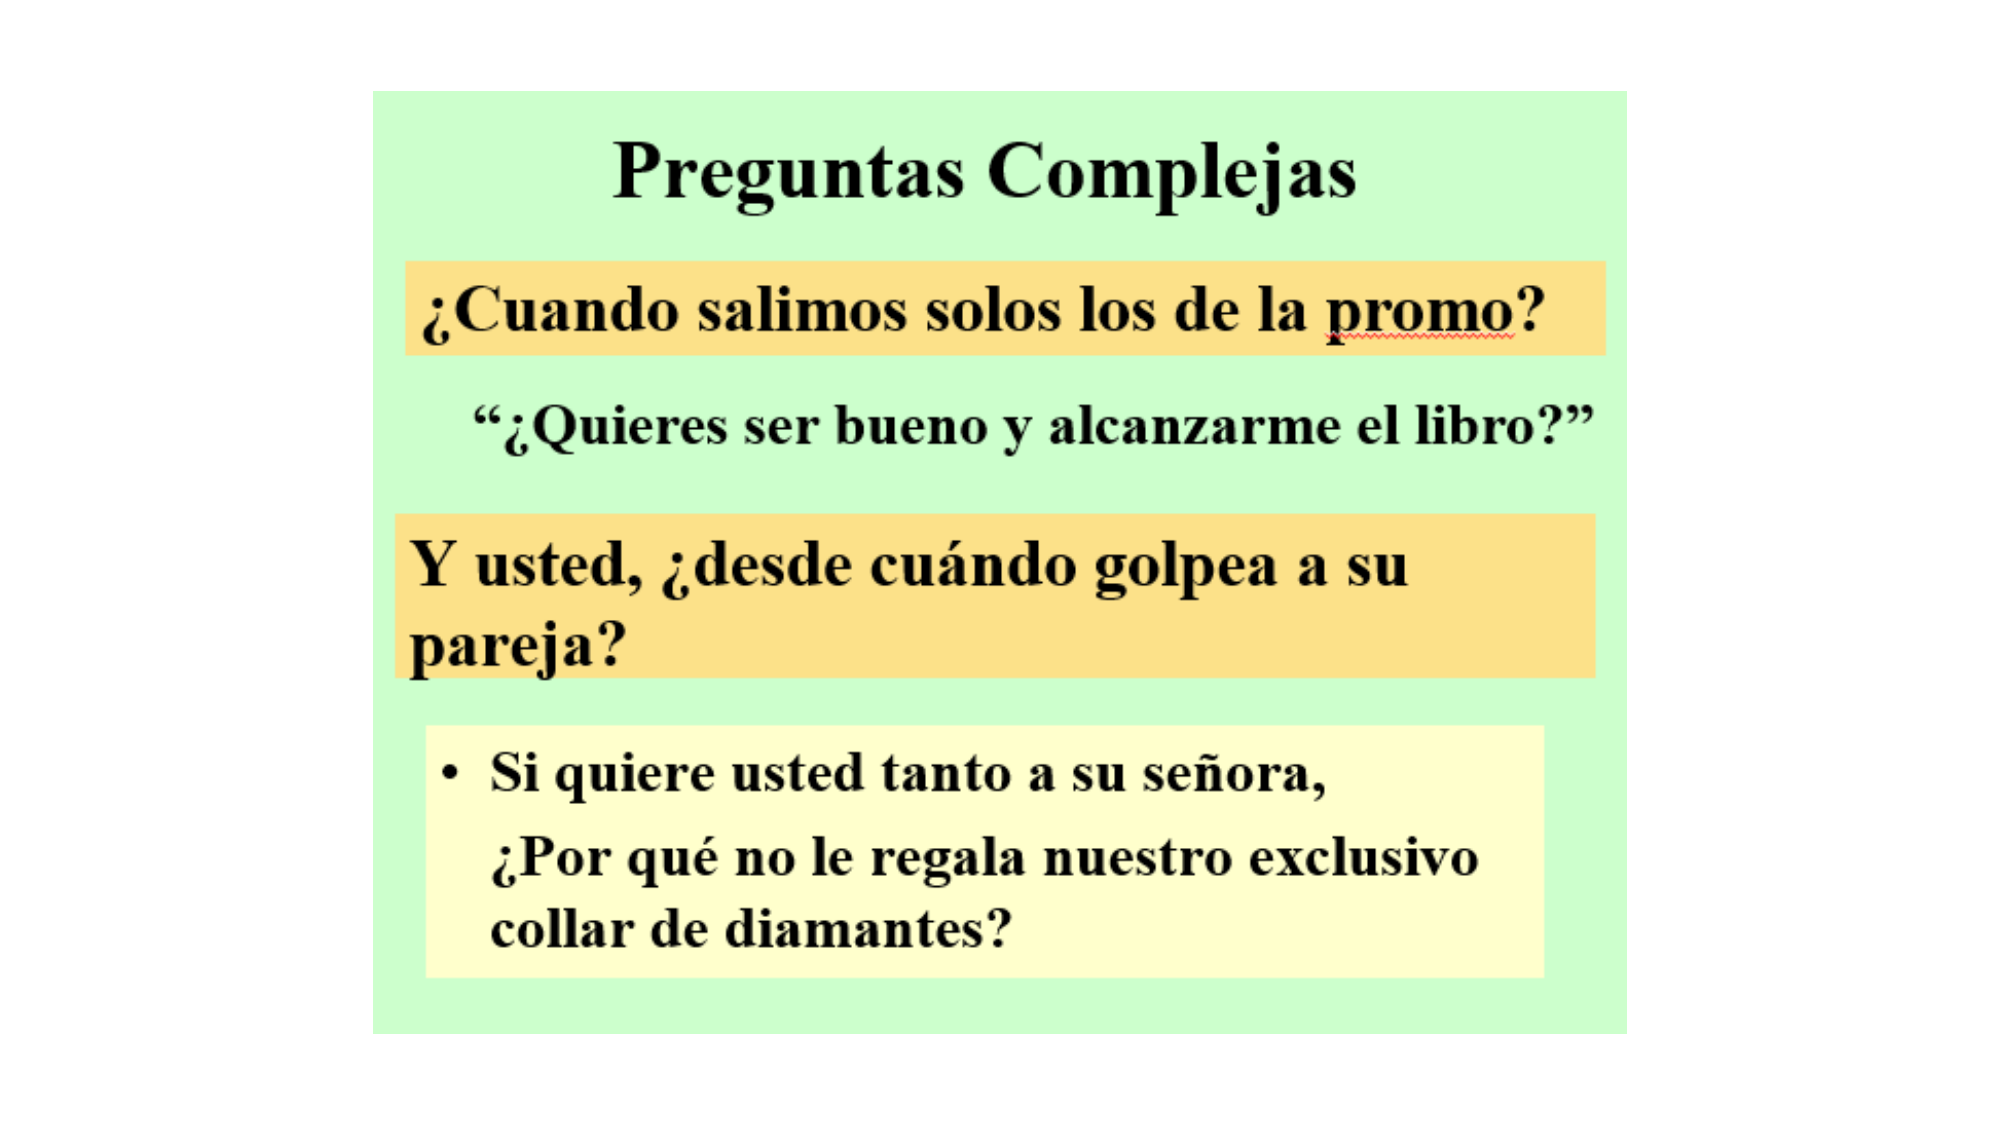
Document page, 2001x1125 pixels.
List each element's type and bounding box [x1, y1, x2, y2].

picture [373, 91, 1627, 1034]
